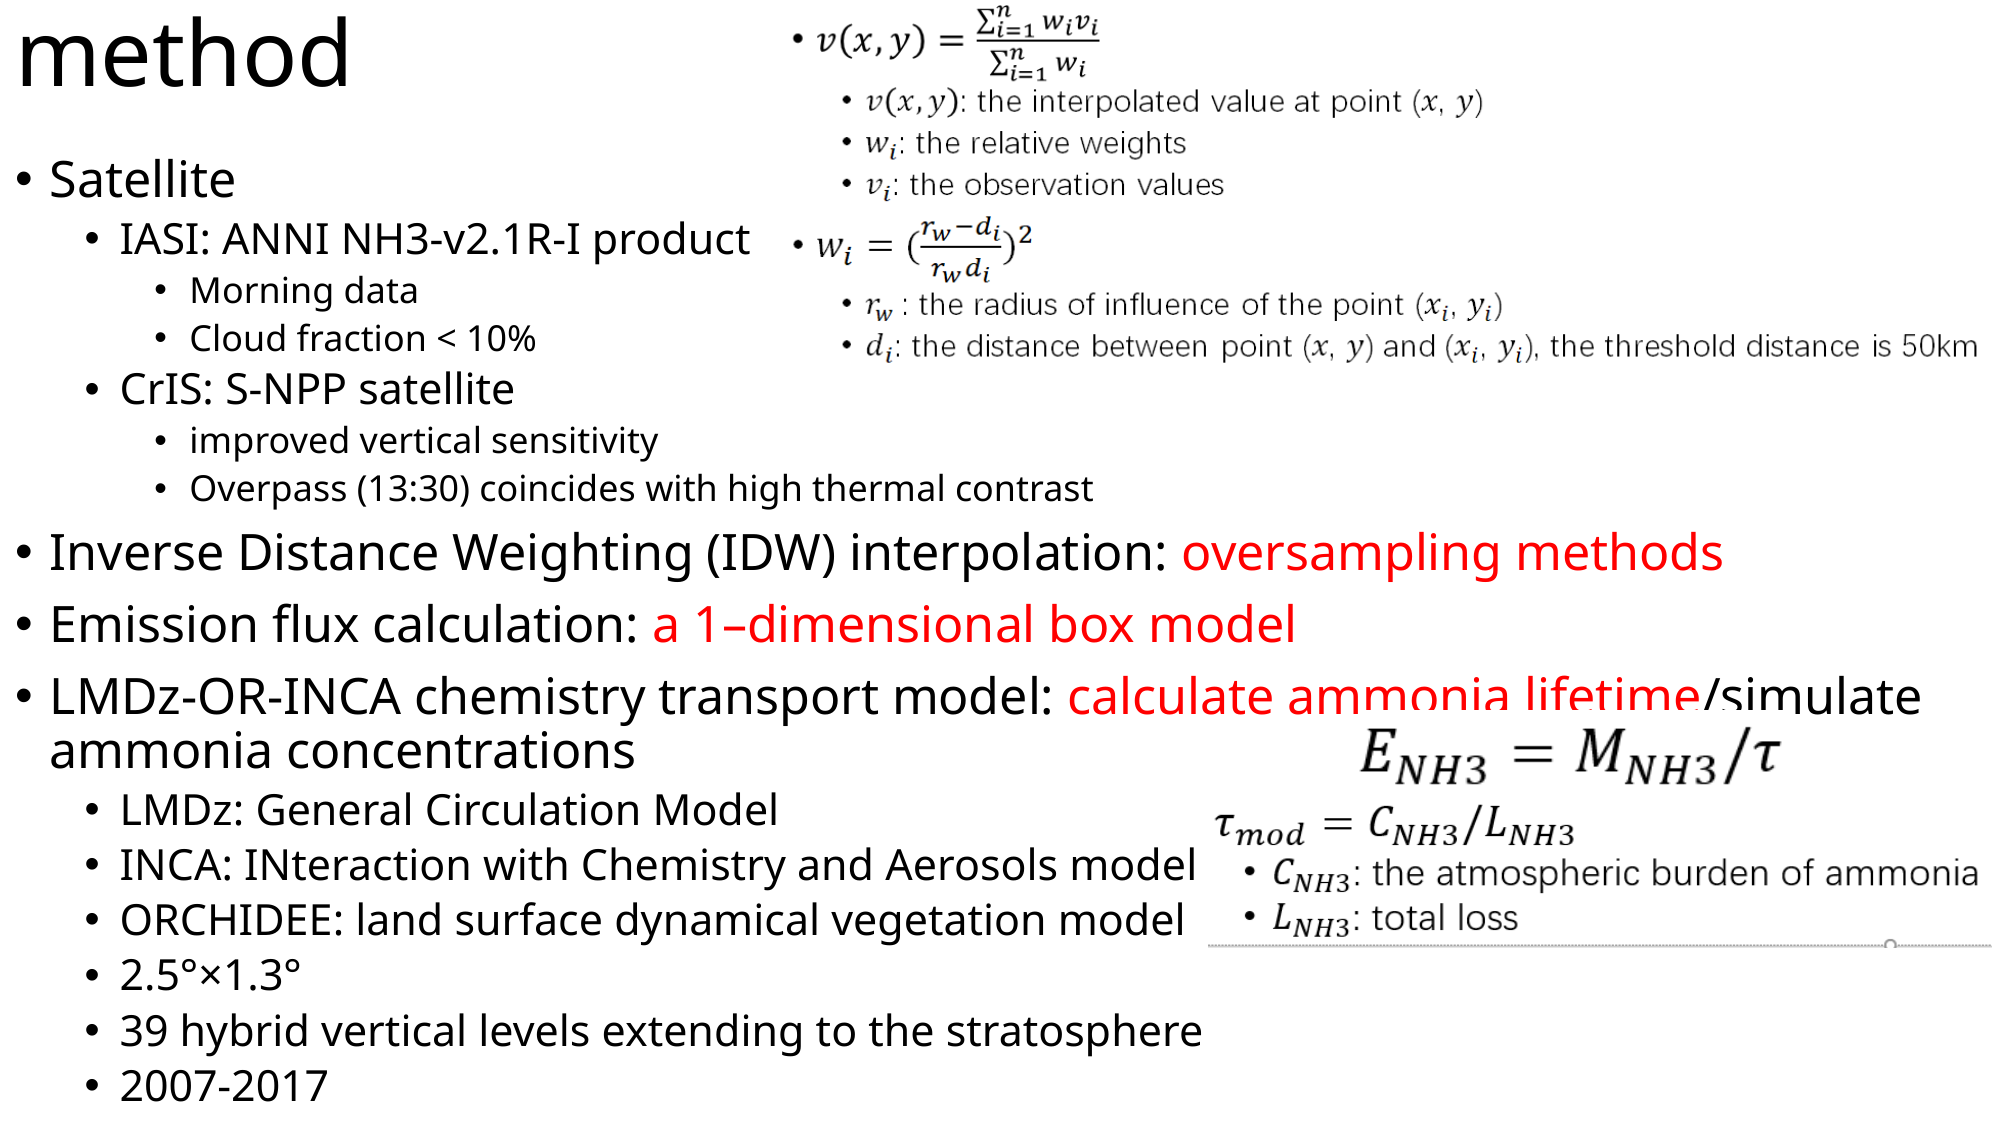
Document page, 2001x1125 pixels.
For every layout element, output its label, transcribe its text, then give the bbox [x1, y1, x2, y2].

picture [1208, 710, 1992, 948]
title method [0, 0, 770, 146]
list Satellite IASI: ANNI NH3-v2.1R-I product Morning data Cloud fraction < 10% CrIS: S-NPP satellite improved vertical sensitivity Overpass (13:30) coincides with high thermal contrast Inverse Distance Weighting (IDW) interpolation: oversampling methods Emission flux calculation: a 1–dimensional box model LMDz-OR-INCA chemistry transport model: calculate ammonia lifetime/simulate ammonia concentrations LMDz: General Circulation Model INCA: INteraction with Chemistry and Aerosols model ORCHIDEE: land surface dynamical vegetation model 2.5°×1.3° 39 hybrid vertical levels extending to the stratosphere 2007-2017 [0, 146, 2000, 1125]
picture [770, 0, 2000, 384]
